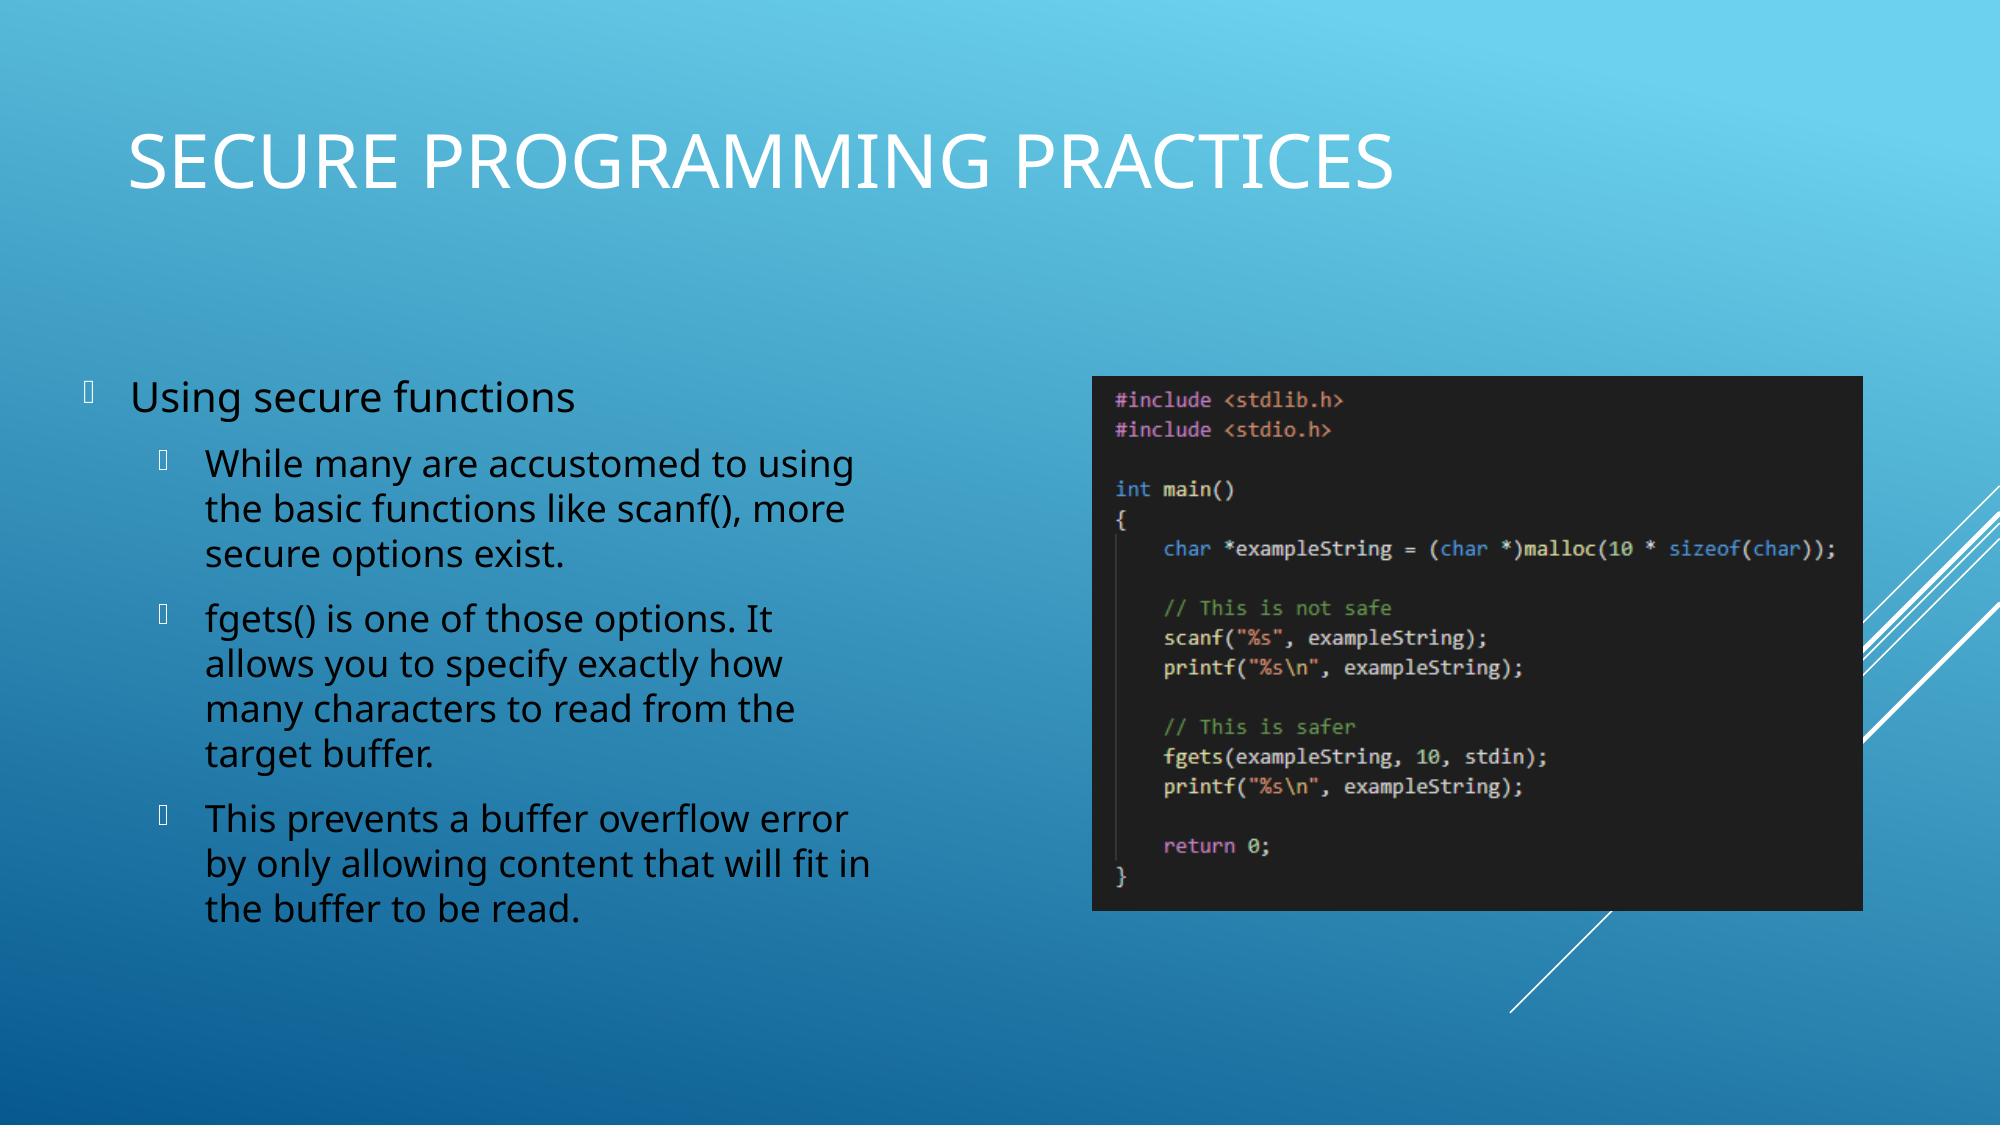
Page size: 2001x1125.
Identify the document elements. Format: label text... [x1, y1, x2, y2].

list Using secure functions While many are accustomed to using the basic functions like scanf(), more secure options exist. fgets() is one of those options. It allows you to specify exactly how many characters to read from the target buffer. This prevents a buffer overflow error by only allowing content that will fit in the buffer to be read. [68, 224, 908, 1005]
picture [1092, 375, 1864, 911]
title Secure programming practices [112, 34, 1513, 282]
